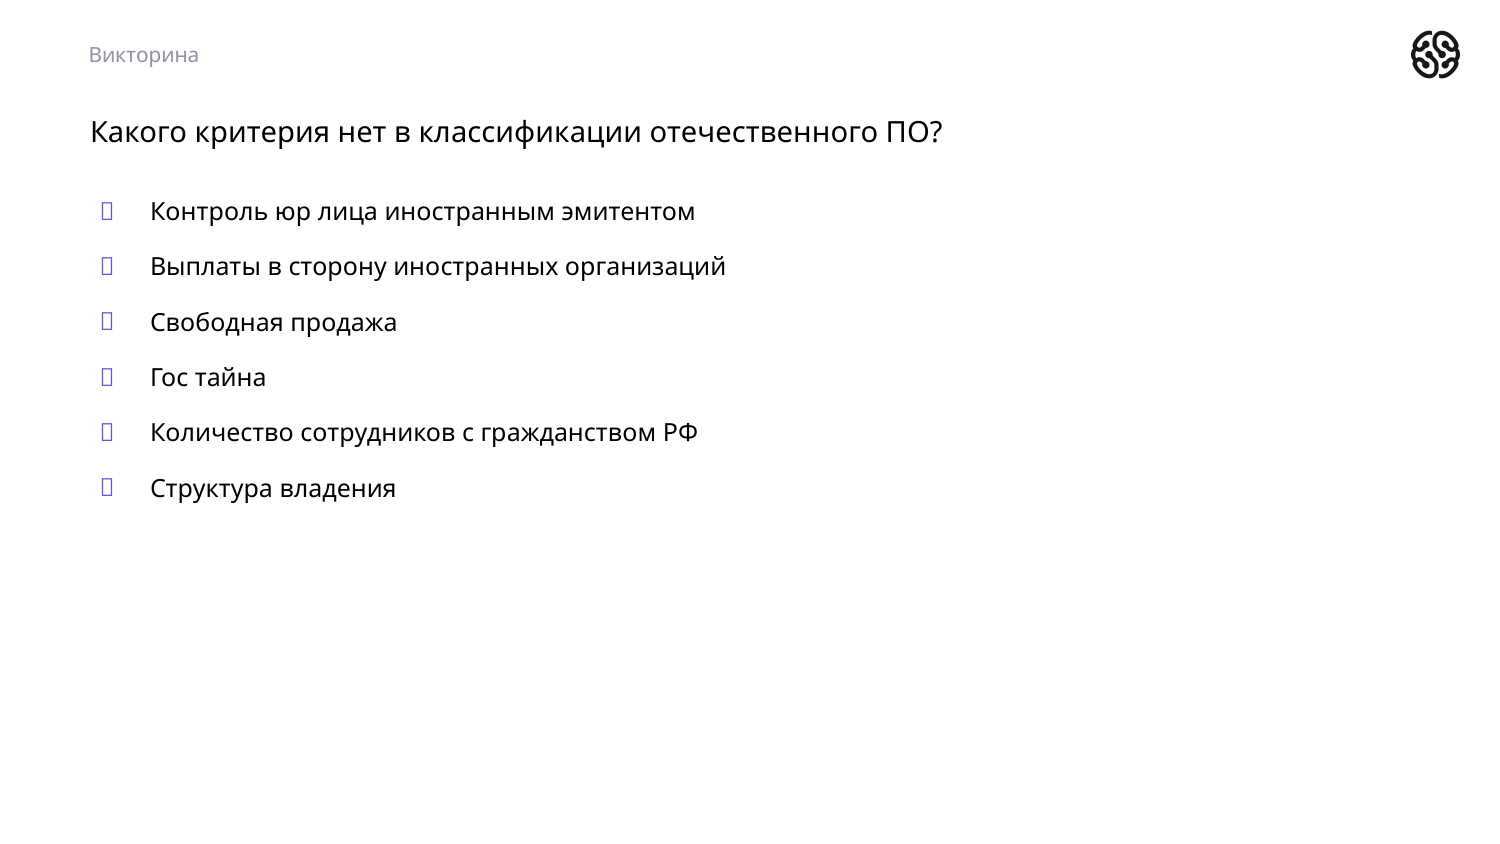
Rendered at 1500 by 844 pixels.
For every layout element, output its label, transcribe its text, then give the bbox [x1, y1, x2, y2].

picture [1441, 30, 1460, 79]
title Какого критерия нет в классификации отечественного ПО? [90, 7, 1441, 149]
subtitle Контроль юр лица иностранным эмитентом Выплаты в сторону иностранных организаций Свободная продажа Гос тайна Количество сотрудников с гражданством РФ Структура владения [88, 101, 1412, 592]
subtitle Викторина [88, 24, 1066, 84]
